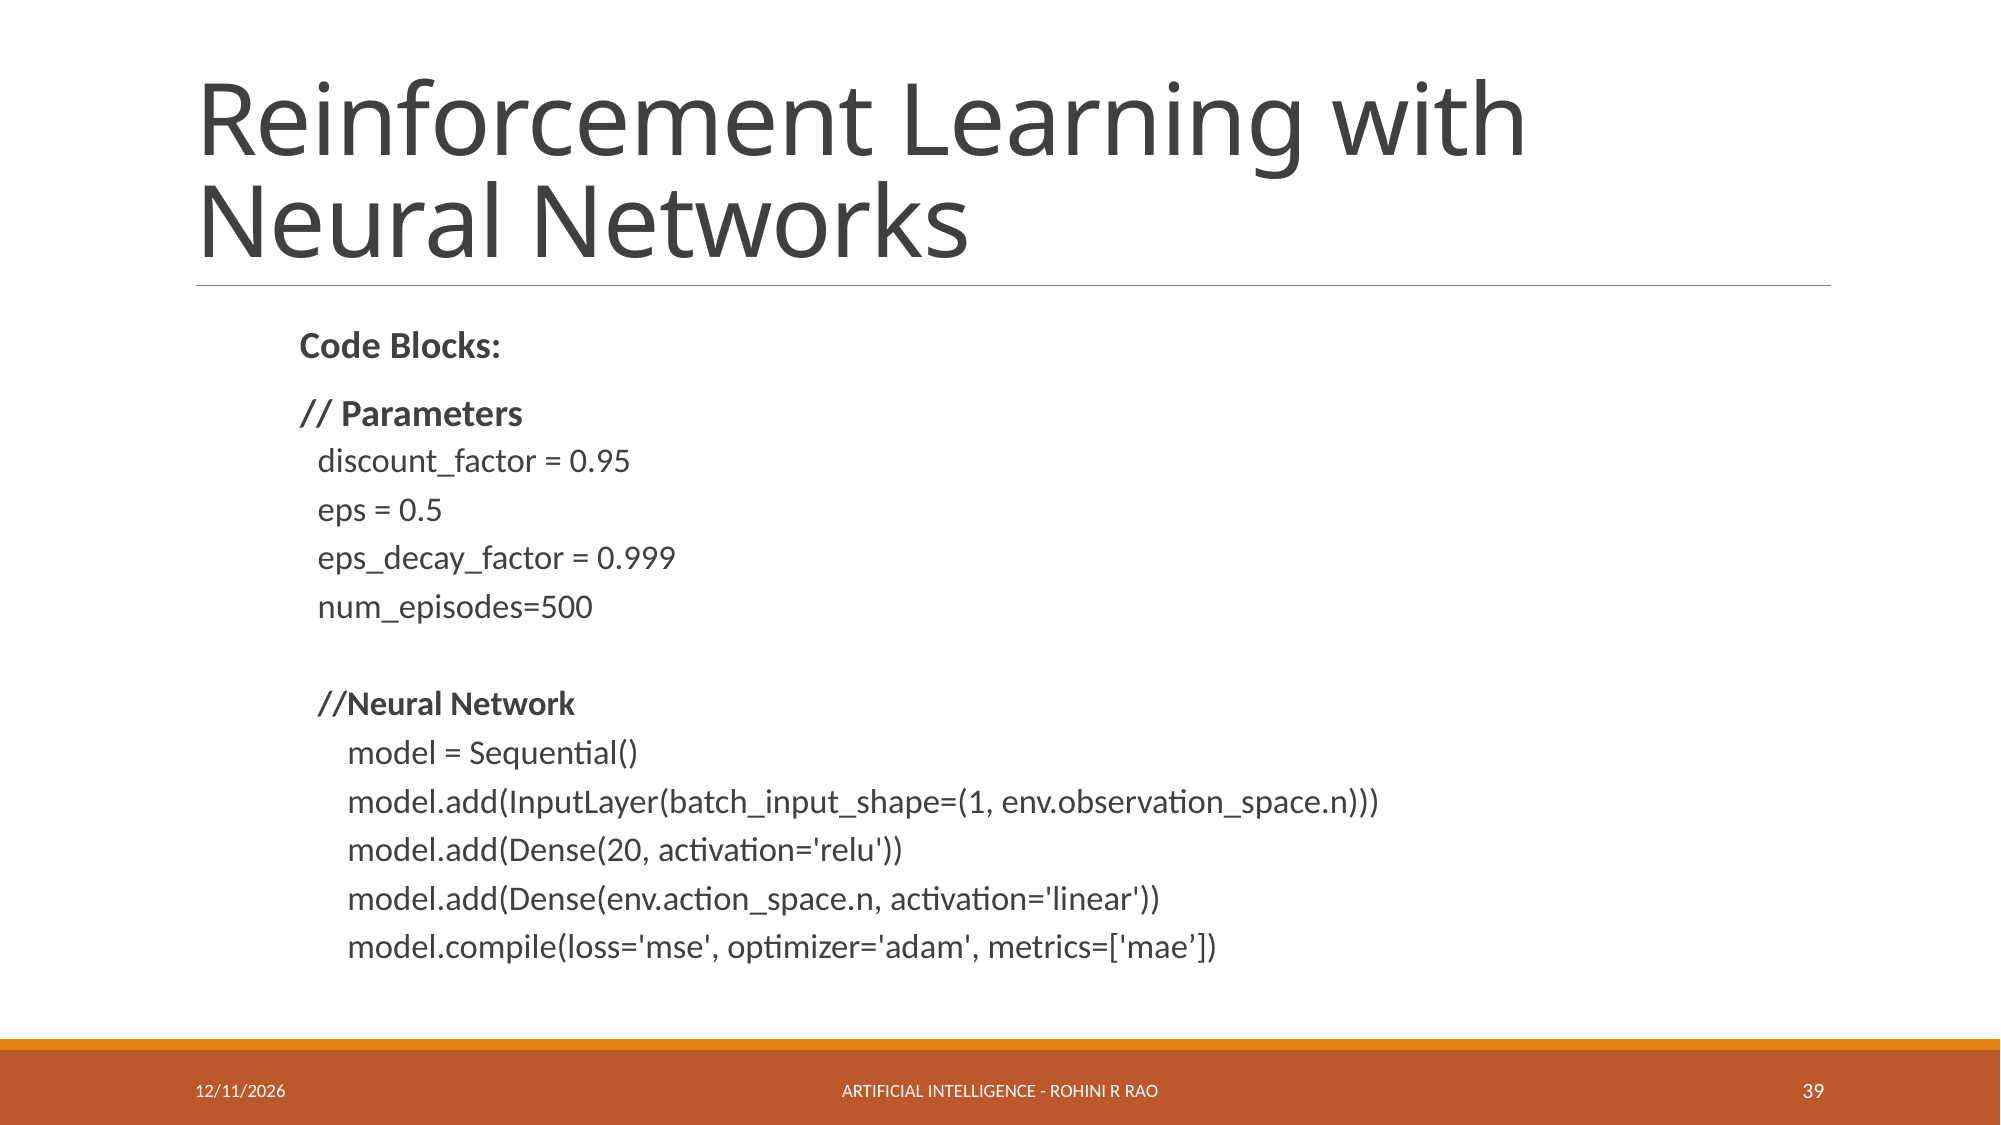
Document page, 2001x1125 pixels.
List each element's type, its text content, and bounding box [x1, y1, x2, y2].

slide_number 39 [1624, 1059, 1840, 1120]
footer Artificial Intelligence - Rohini R Rao [604, 1059, 1396, 1120]
title Reinforcement Learning with Neural Networks [180, 47, 1830, 285]
list Code Blocks: // Parameters discount_factor = 0.95 eps = 0.5 eps_decay_factor = 0.999 num_episodes=500 //Neural Network model = Sequential() model.add(InputLayer(batch_input_shape=(1, env.observation_space.n))) model.add(Dense(20, activation='relu')) model.add(Dense(env.action_space.n, activation='linear')) model.compile(loss='mse', optimizer='adam', metrics=['mae’]) [285, 317, 1840, 978]
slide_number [180, 1059, 586, 1120]
